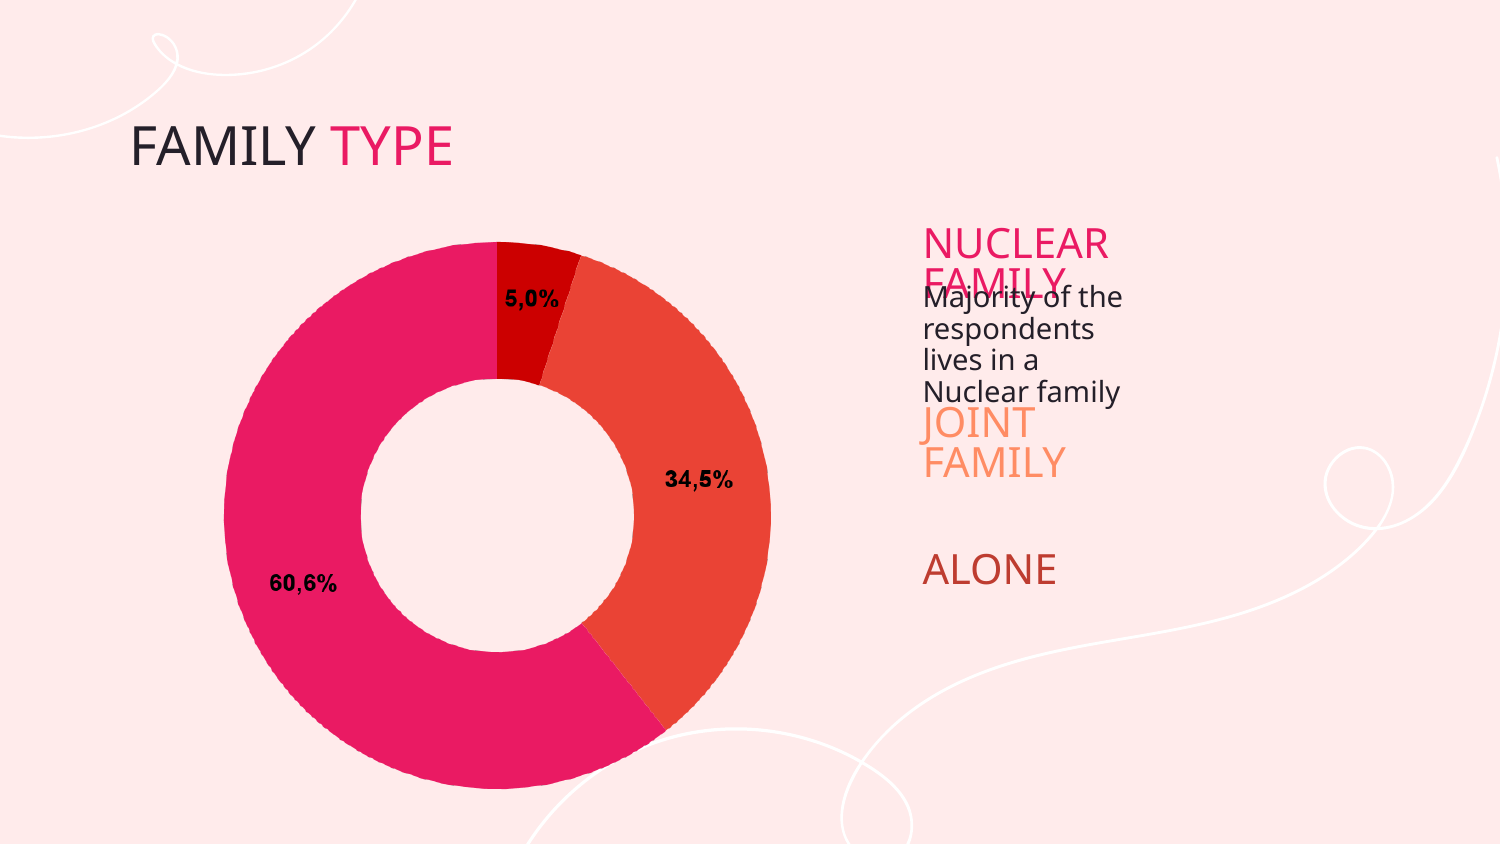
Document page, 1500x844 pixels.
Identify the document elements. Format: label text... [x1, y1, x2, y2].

text_box NUCLEAR FAMILY [970, 211, 1216, 309]
text_box ALONE [974, 537, 1189, 635]
text_box Majority of the respondents lives in a Nuclear family [974, 267, 1166, 341]
text_box JOINT FAMILY [974, 390, 1189, 488]
picture [24, 211, 970, 820]
title FAMILY TYPE [114, 96, 1386, 187]
